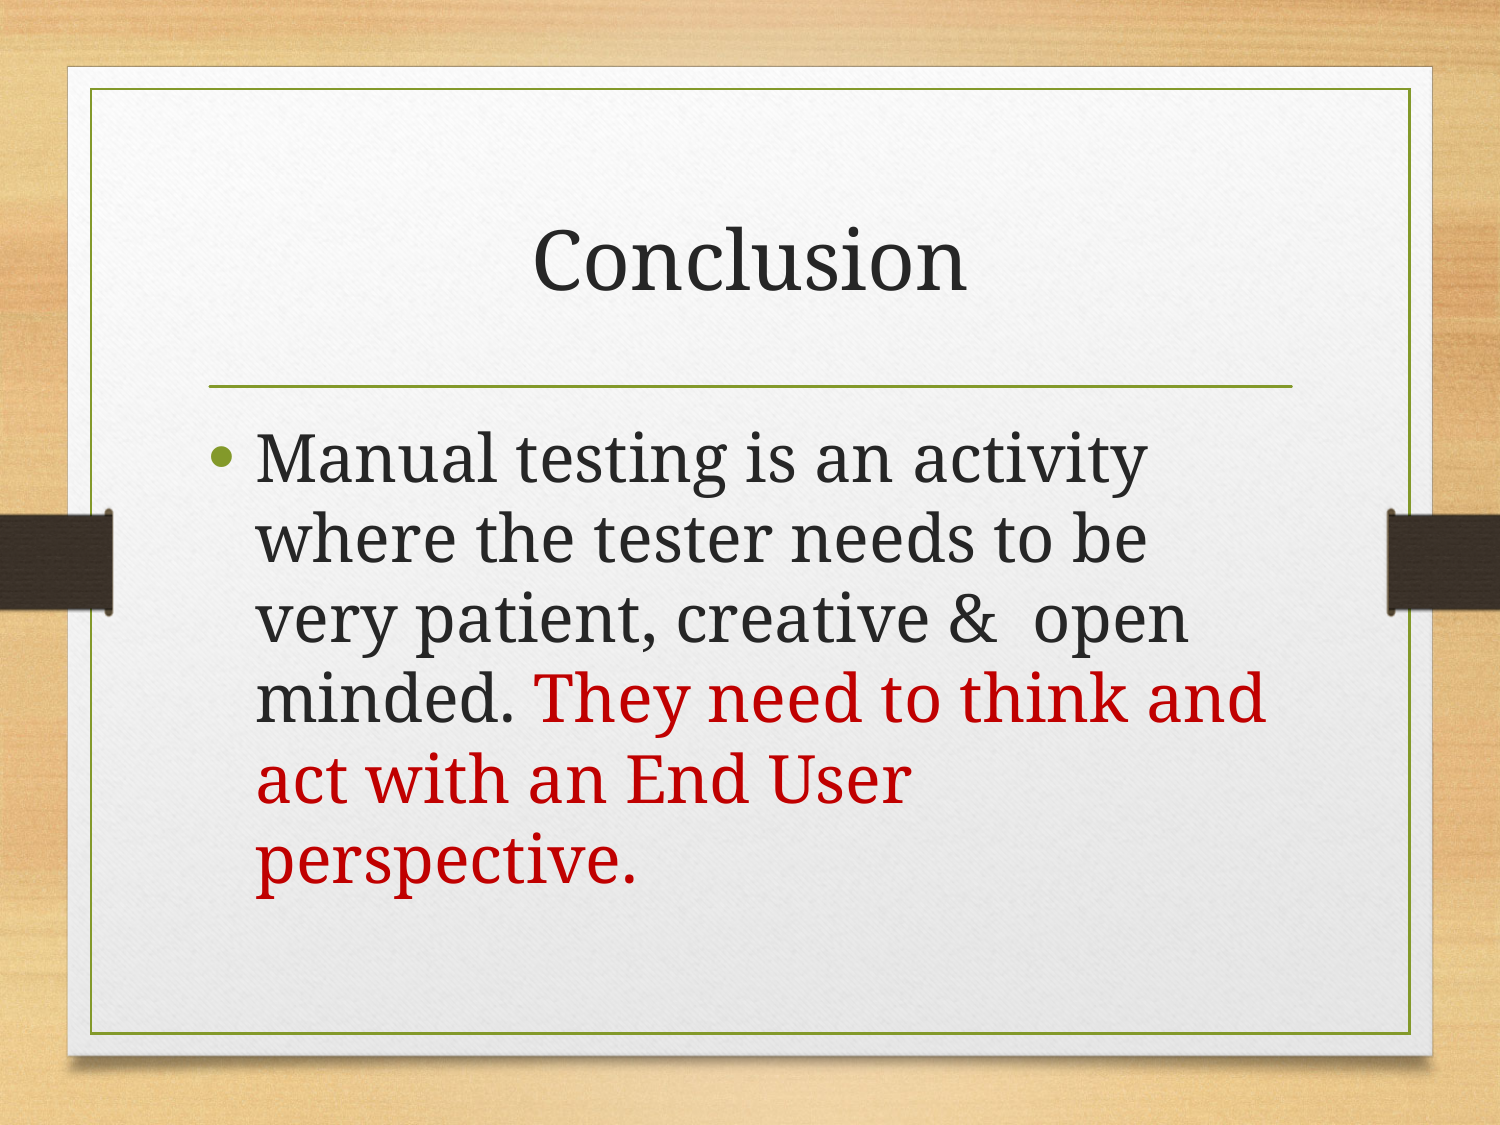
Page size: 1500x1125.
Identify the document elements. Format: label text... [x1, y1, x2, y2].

title Conclusion [193, 150, 1309, 365]
list Manual testing is an activity where the tester needs to be very patient, creative & open minded. They need to think and act with an End User perspective. [193, 408, 1309, 974]
picture [0, 0, 1500, 1125]
